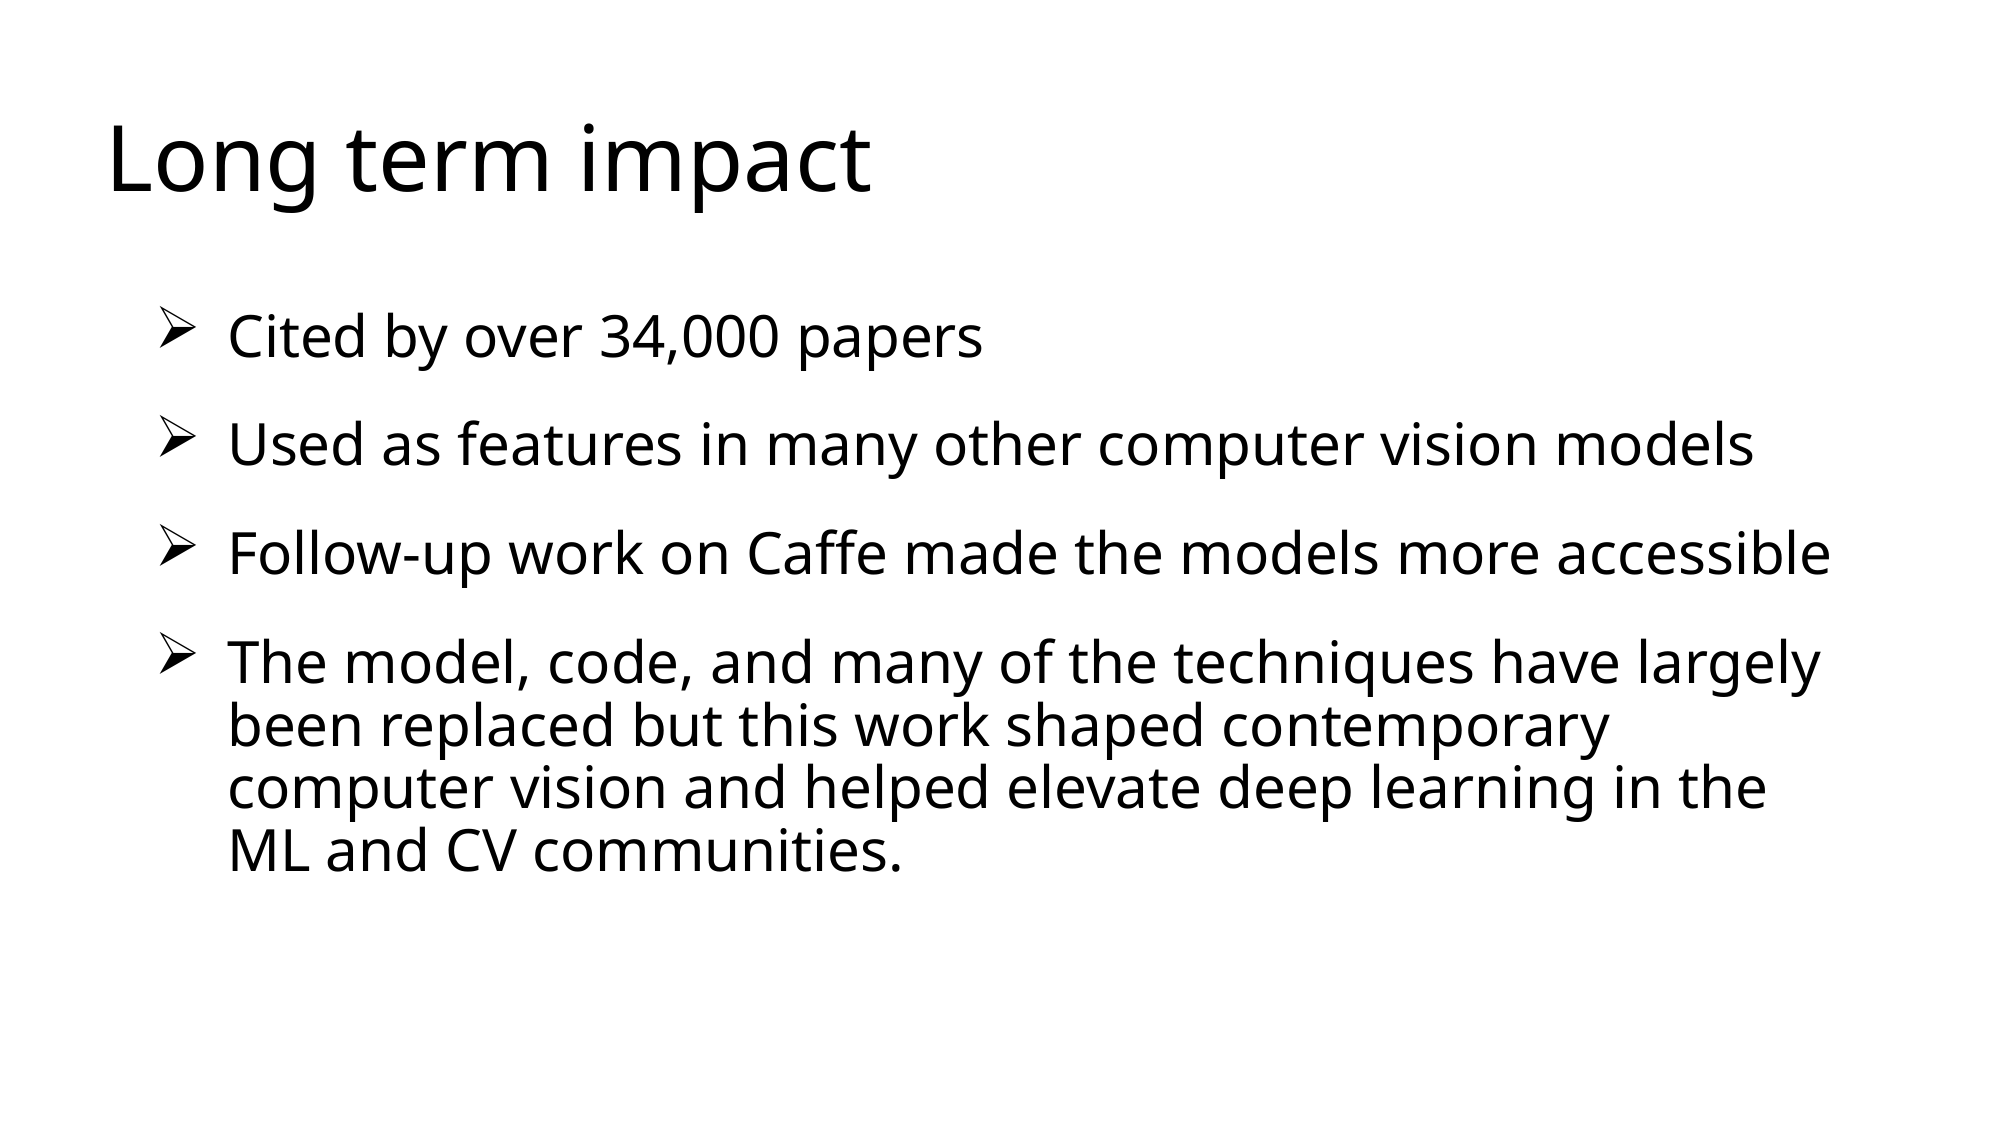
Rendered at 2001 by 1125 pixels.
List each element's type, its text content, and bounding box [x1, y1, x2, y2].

list Cited by over 34,000 papers Used as features in many other computer vision models Follow-up work on Caffe made the models more accessible The model, code, and many of the techniques have largely been replaced but this work shaped contemporary computer vision and helped elevate deep learning in the ML and CV communities. [137, 299, 1863, 1014]
title Long term impact [90, 52, 1863, 271]
